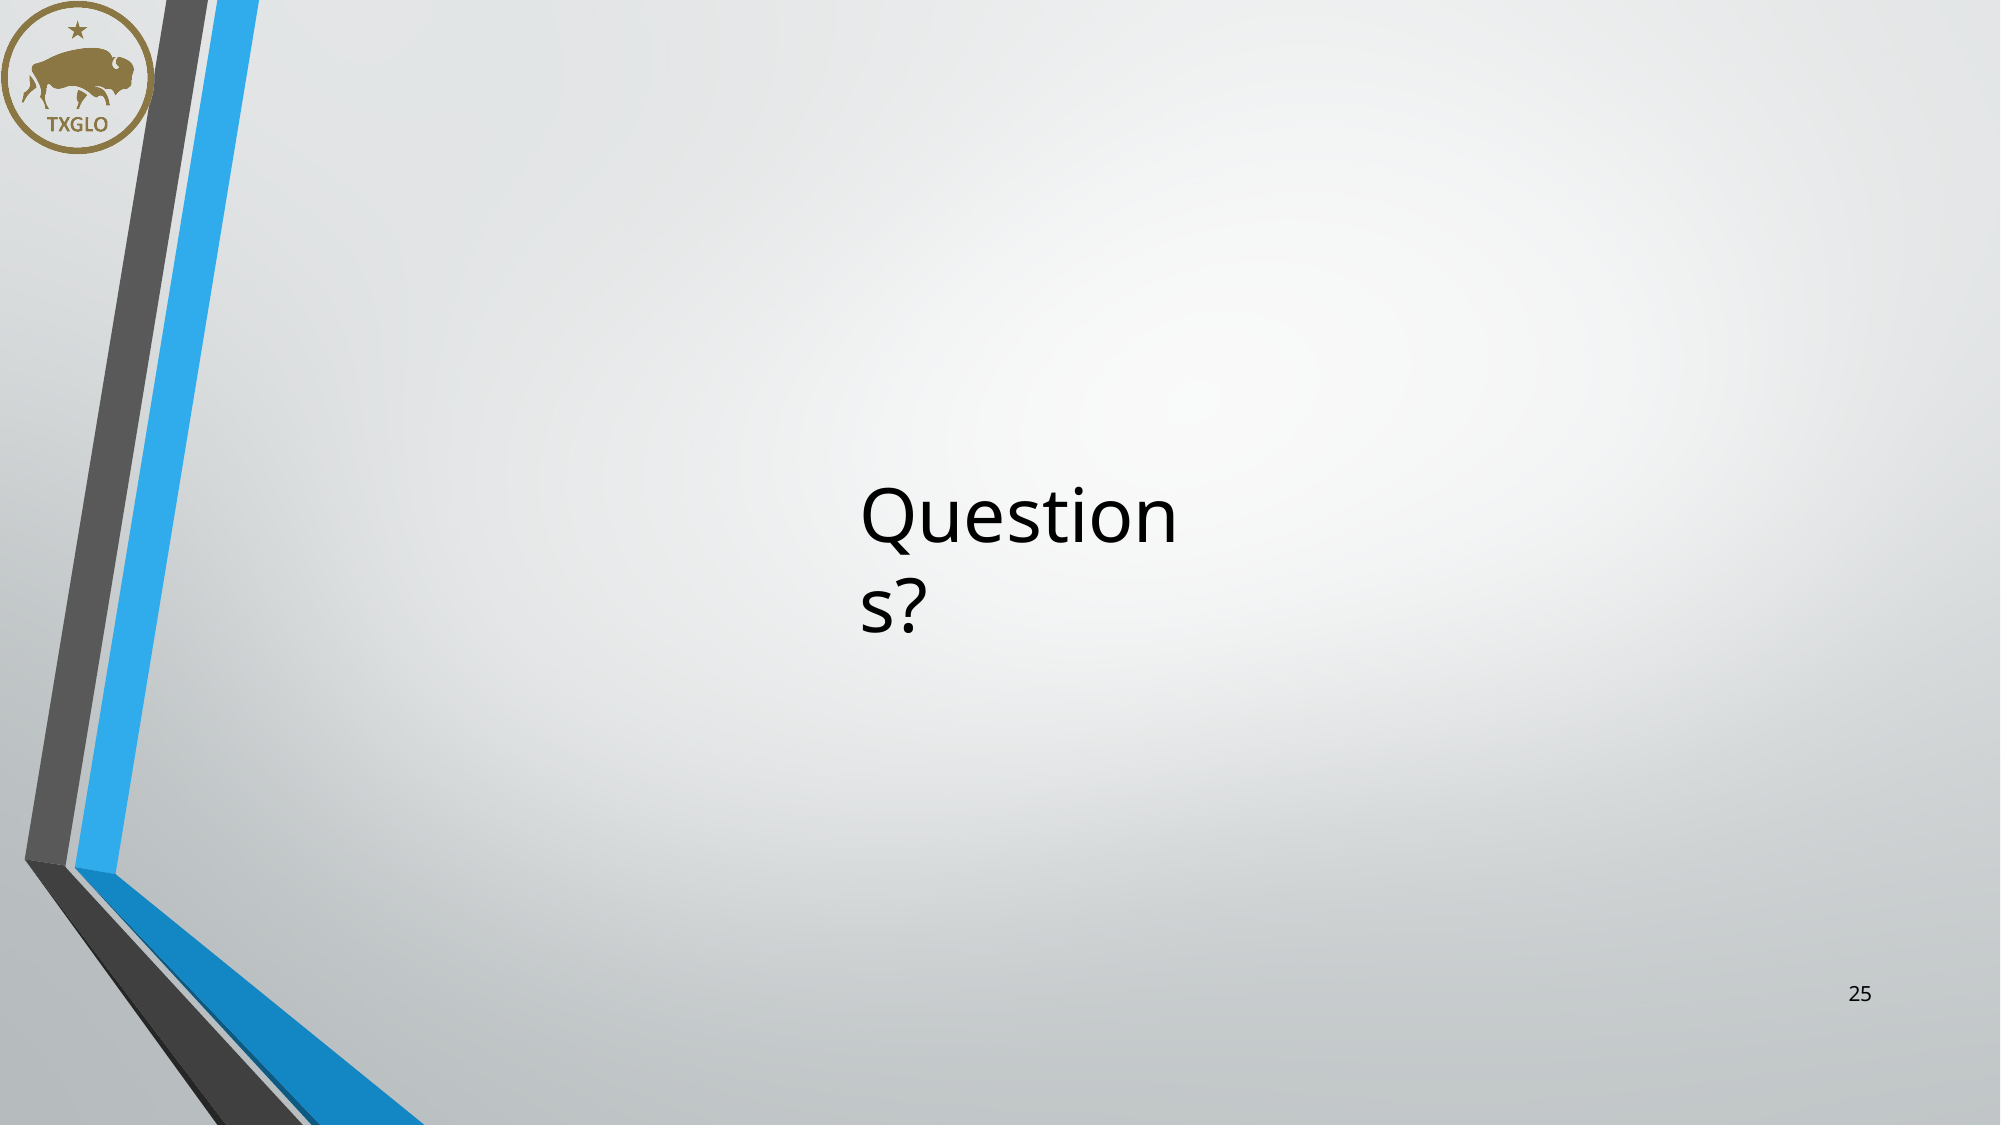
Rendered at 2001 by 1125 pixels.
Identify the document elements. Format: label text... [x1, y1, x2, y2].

picture [0, 0, 155, 156]
text_box Questions? [844, 460, 1225, 656]
slide_number 25 [1796, 965, 1887, 1025]
